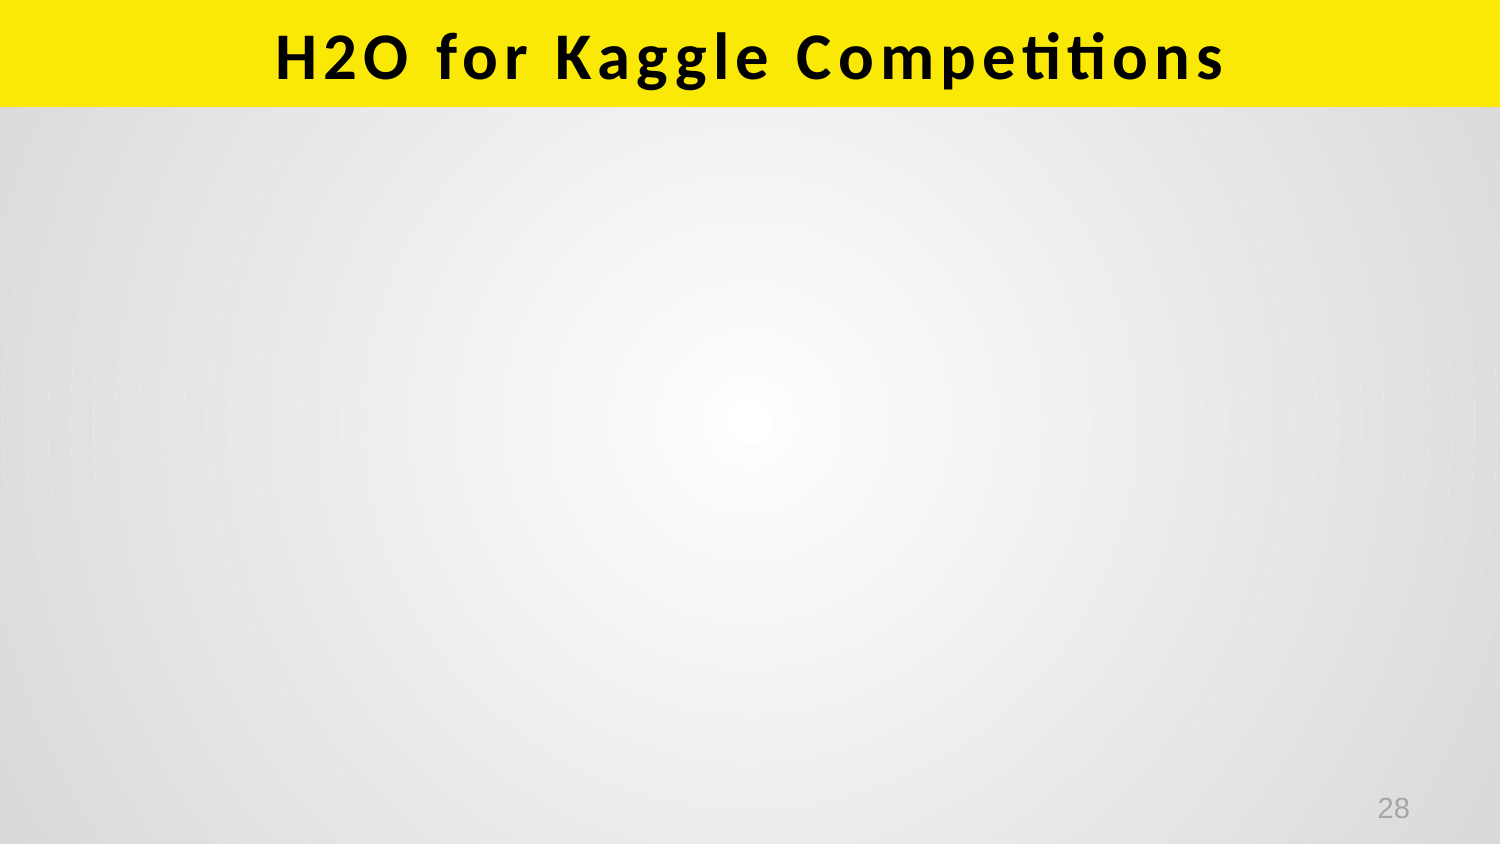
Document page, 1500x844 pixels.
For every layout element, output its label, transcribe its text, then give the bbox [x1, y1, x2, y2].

title H2O for Kaggle Competitions [75, 0, 1425, 108]
slide_number 28 [1074, 782, 1425, 827]
